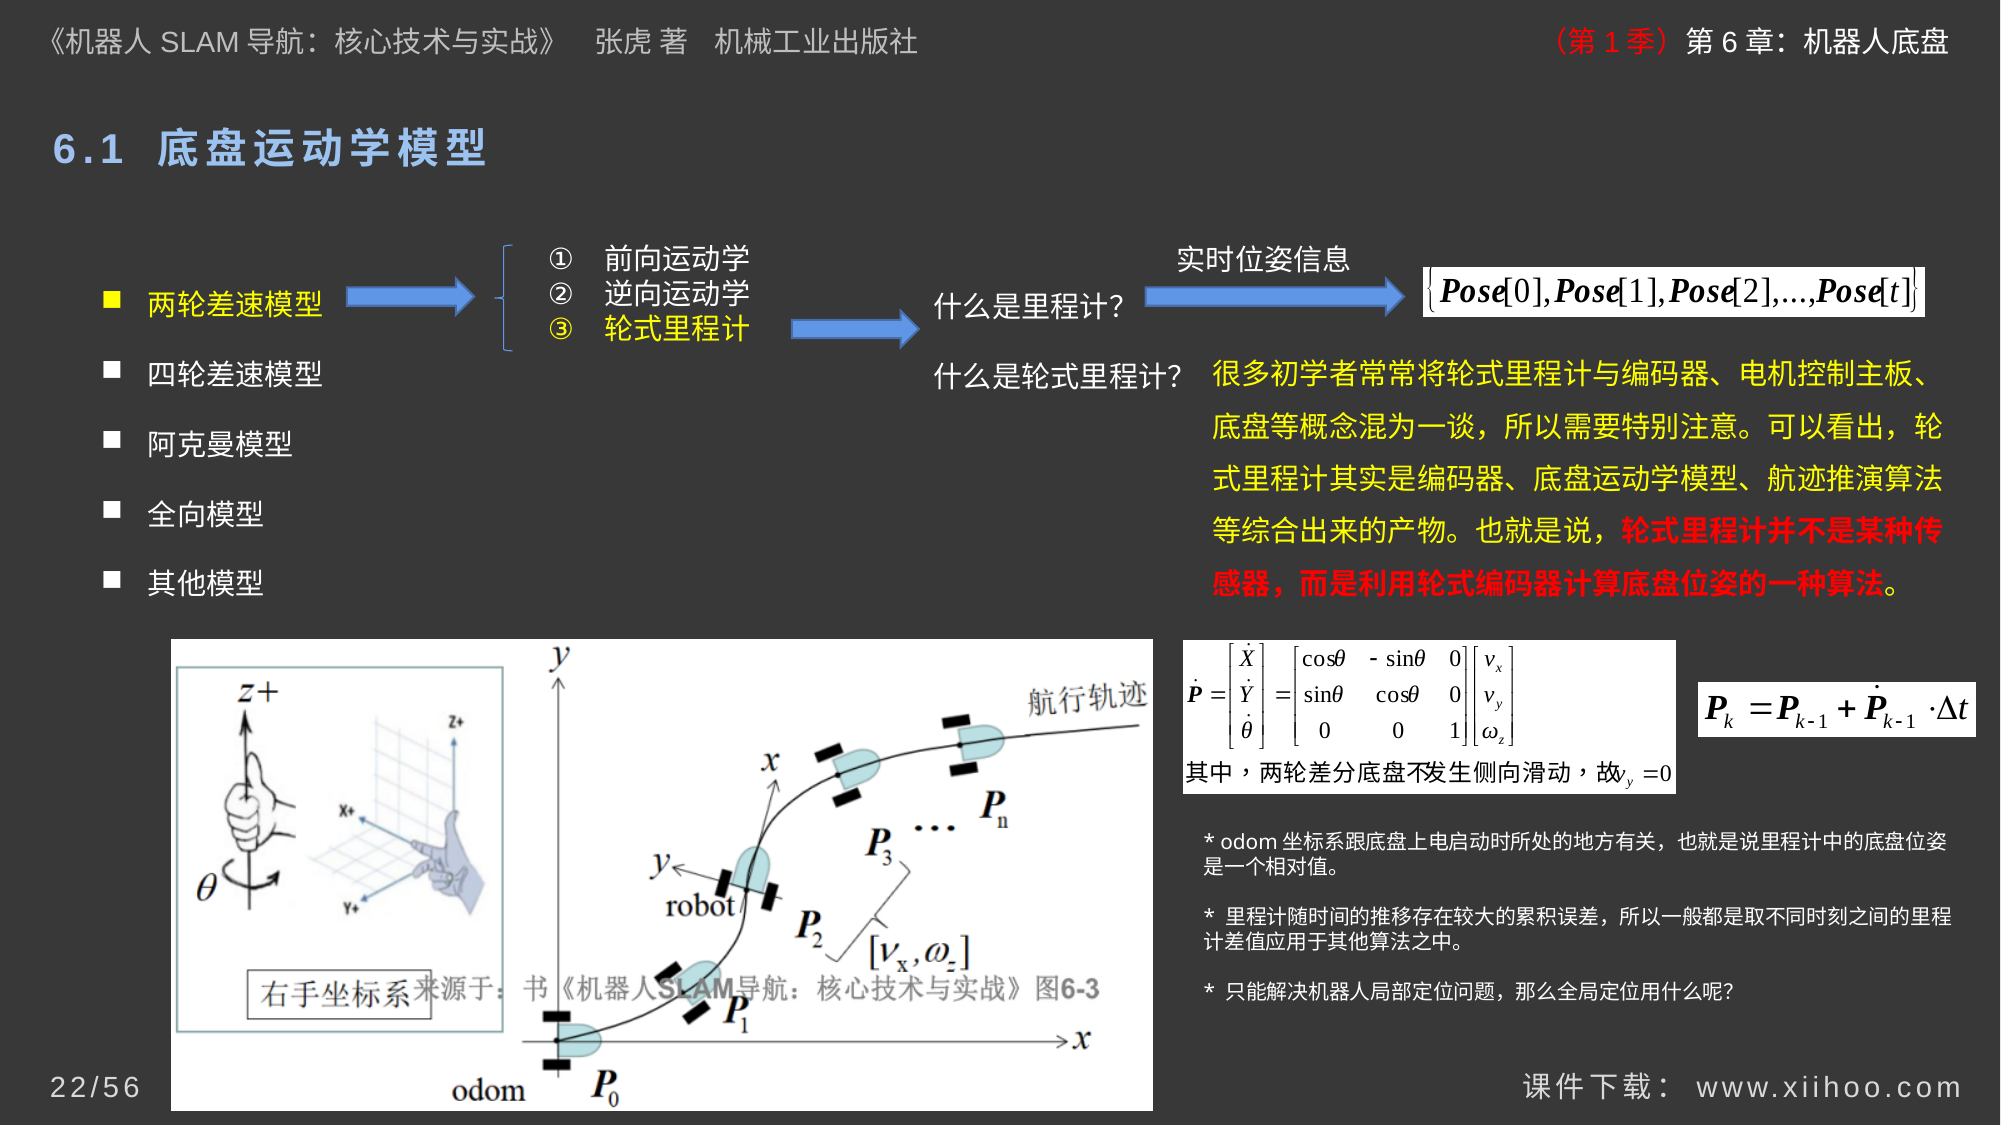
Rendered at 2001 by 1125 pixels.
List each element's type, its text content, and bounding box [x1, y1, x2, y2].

text_box 22/56 [34, 1060, 171, 1111]
picture [0, 0, 2001, 1125]
title 6.1 底盘运动学模型 [38, 98, 620, 180]
text_box 实时位姿信息 [1161, 198, 1375, 284]
text_box [790, 308, 919, 350]
text_box （第1季）第6章：机器人底盘 [1075, 16, 1965, 66]
text_box 很多初学者常常将轮式里程计与编码器、电机控制主板、底盘等概念混为一谈，所以需要特别注意。可以看出，轮式里程计其实是编码器、底盘运动学模型、航迹推演算法等综合出来的产物。也就是说，轮式里程计并不是某种传感器，而是利用轮式编码器计算底盘位姿的一种算法。 [1197, 330, 1965, 608]
text_box [1144, 275, 1406, 318]
text_box 课件下载：www.xiihoo.com [1493, 1057, 1991, 1114]
text_box [494, 244, 513, 352]
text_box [1423, 267, 1925, 317]
text_box [345, 275, 476, 318]
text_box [1697, 681, 1977, 738]
text_box 什么是里程计？ 什么是轮式里程计？ [919, 246, 1273, 401]
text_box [1182, 639, 1676, 794]
text_box 两轮差速模型 四轮差速模型 阿克曼模型 全向模型 其他模型 [86, 243, 501, 609]
text_box 前向运动学 逆向运动学 轮式里程计 [533, 232, 766, 353]
text_box * odom坐标系跟底盘上电启动时所处的地方有关，也就是说里程计中的底盘位姿是一个相对值。 * 里程计随时间的推移存在较大的累积误差，所以一般都是取不同时刻之间的里程计差值应用于其他算法之中。 * 只能解决机器人局部定位问题，那么全局定位用什么呢？ [1188, 821, 1974, 1011]
text_box 《机器人SLAM导航：核心技术与实战》 张虎 著 机械工业出版社 [16, 16, 940, 66]
